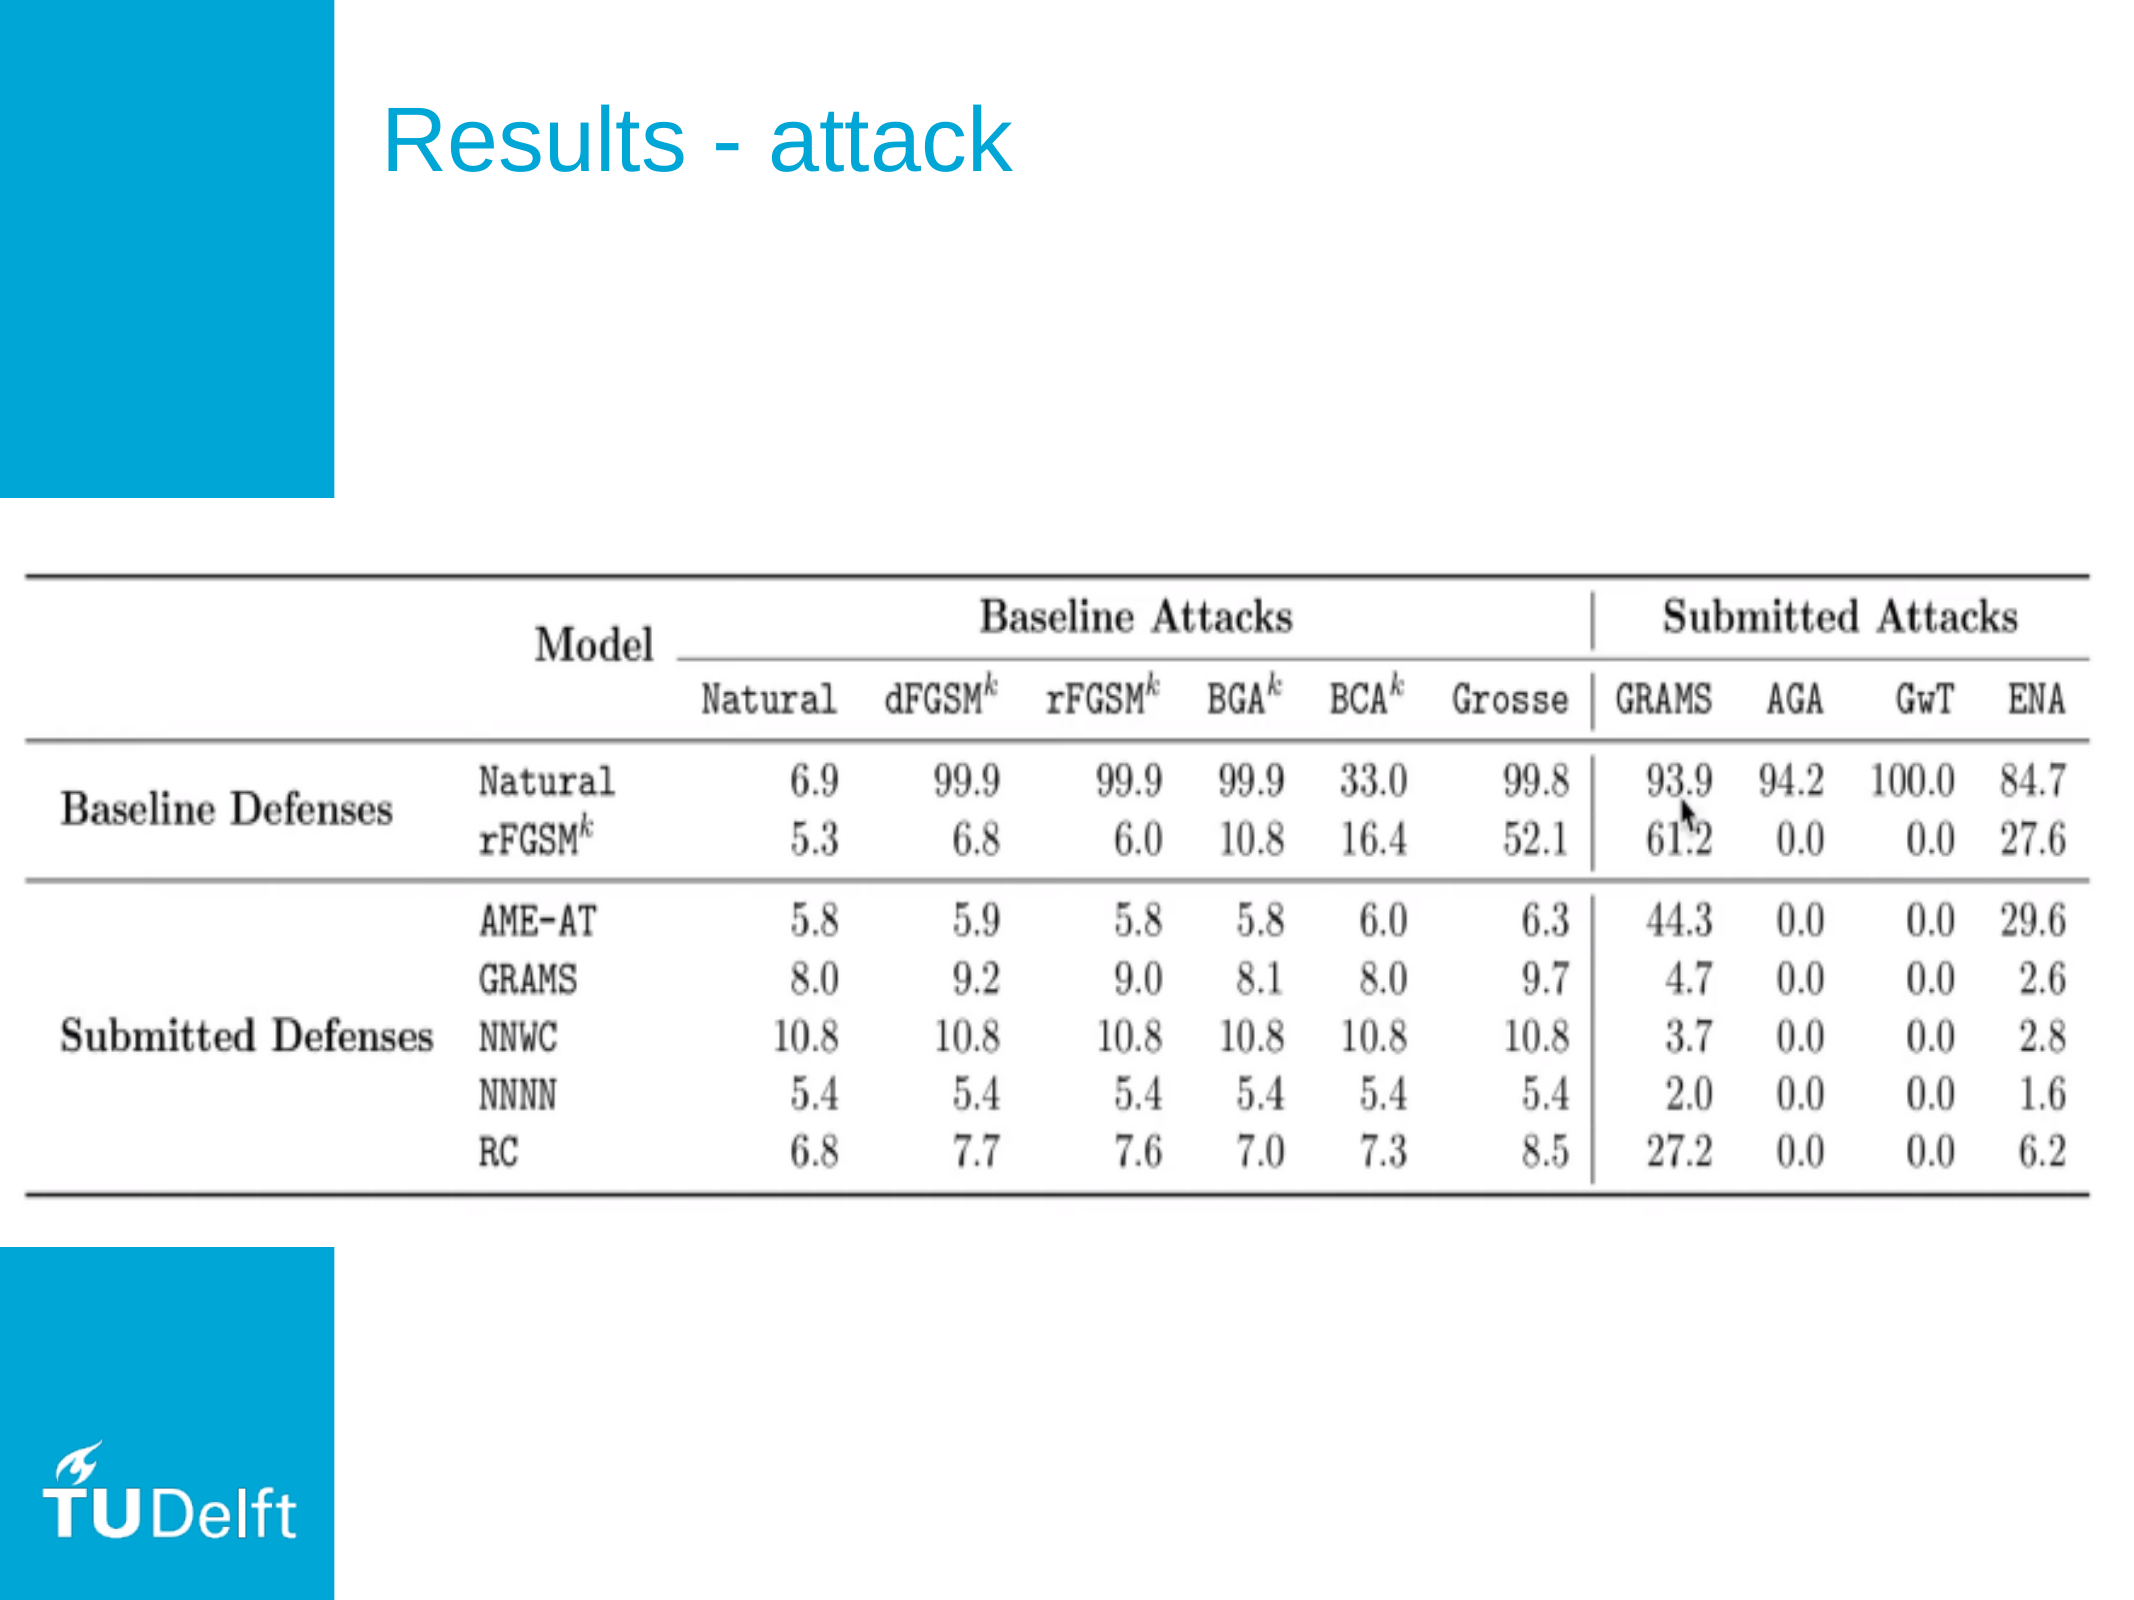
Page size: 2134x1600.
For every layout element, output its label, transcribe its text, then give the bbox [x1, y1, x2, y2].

title Results - attack [381, 79, 2024, 328]
picture [0, 498, 2134, 1248]
